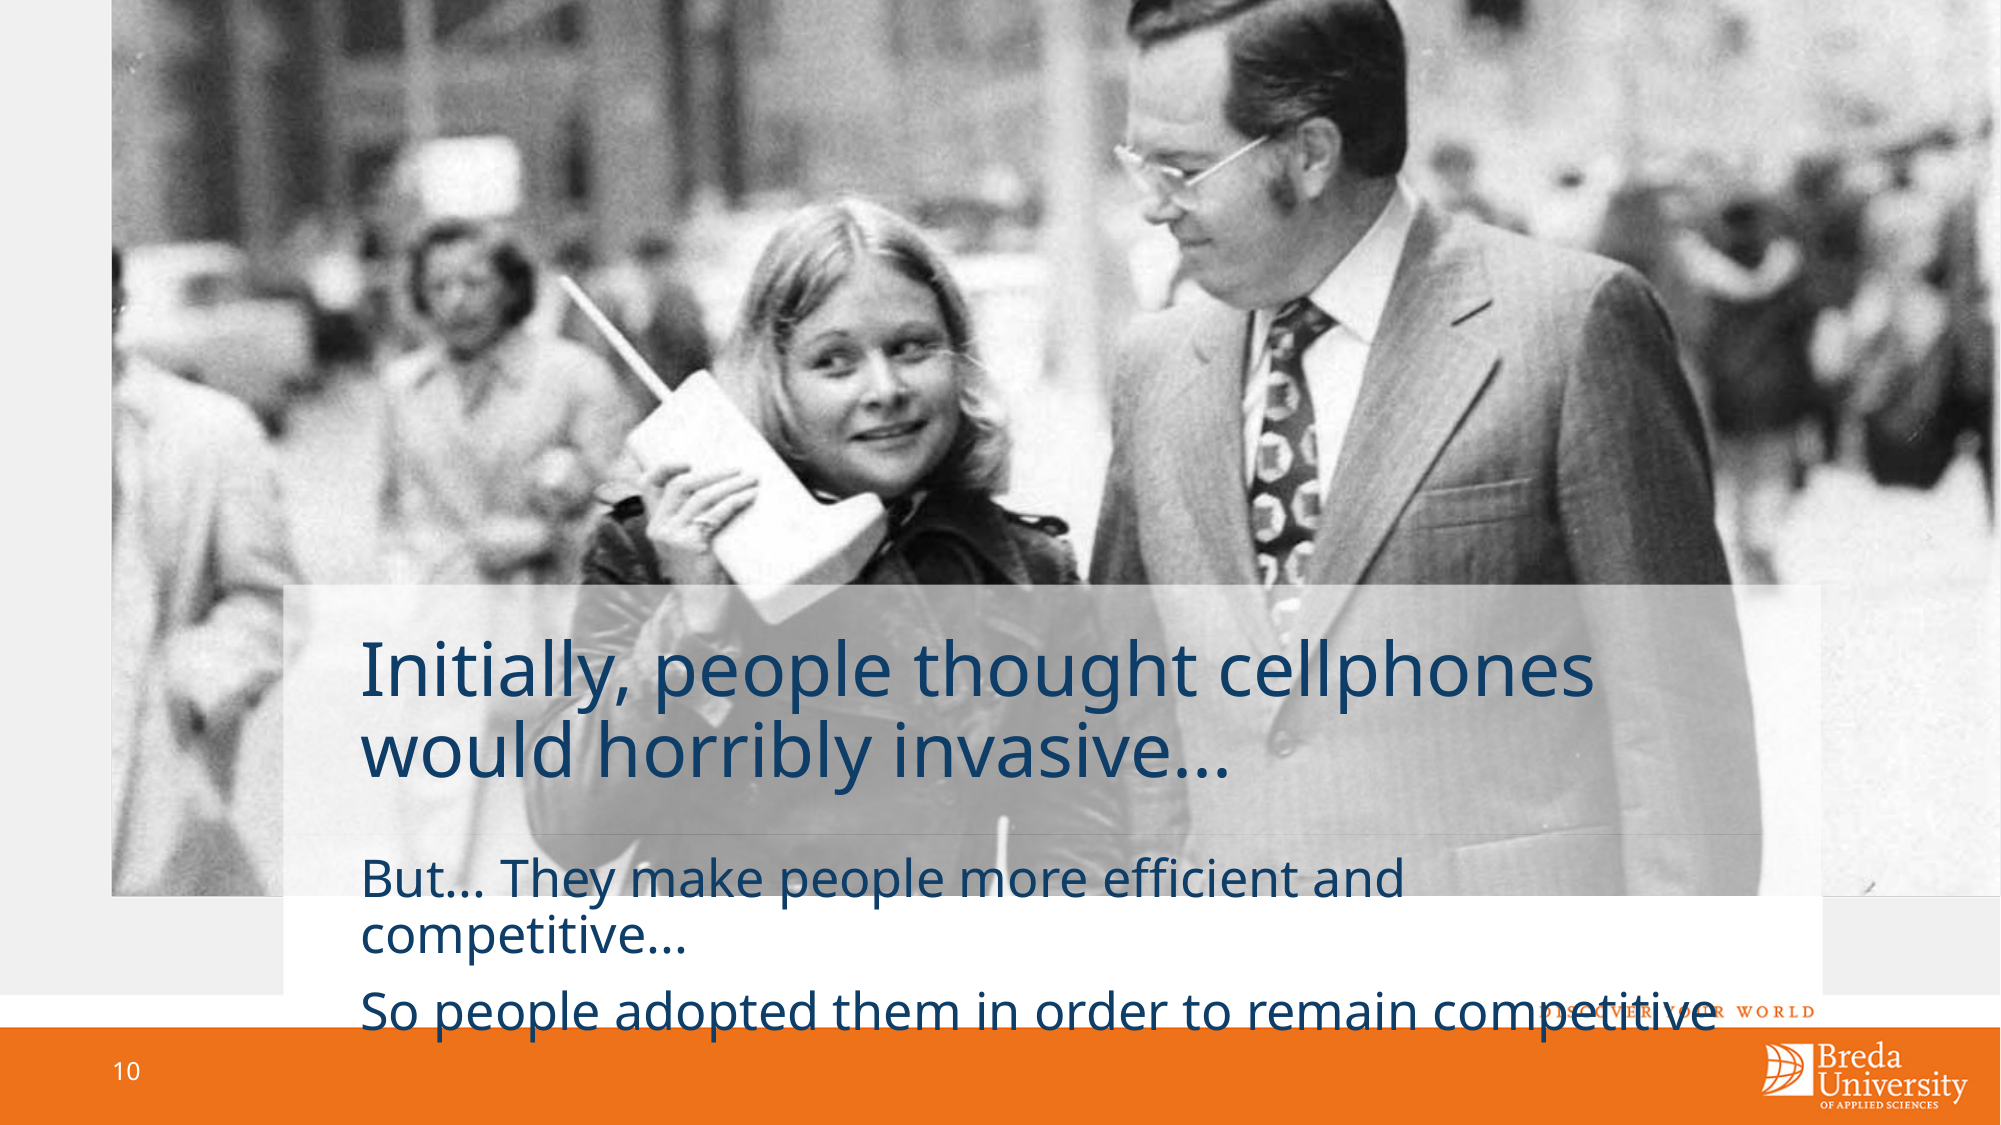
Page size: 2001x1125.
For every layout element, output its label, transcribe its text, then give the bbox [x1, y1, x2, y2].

list But... They make people more efficient and competitive... So people adopted them in order to remain competitive [283, 896, 1821, 996]
picture [0, 0, 2001, 1125]
slide_number 10 [97, 1042, 198, 1103]
